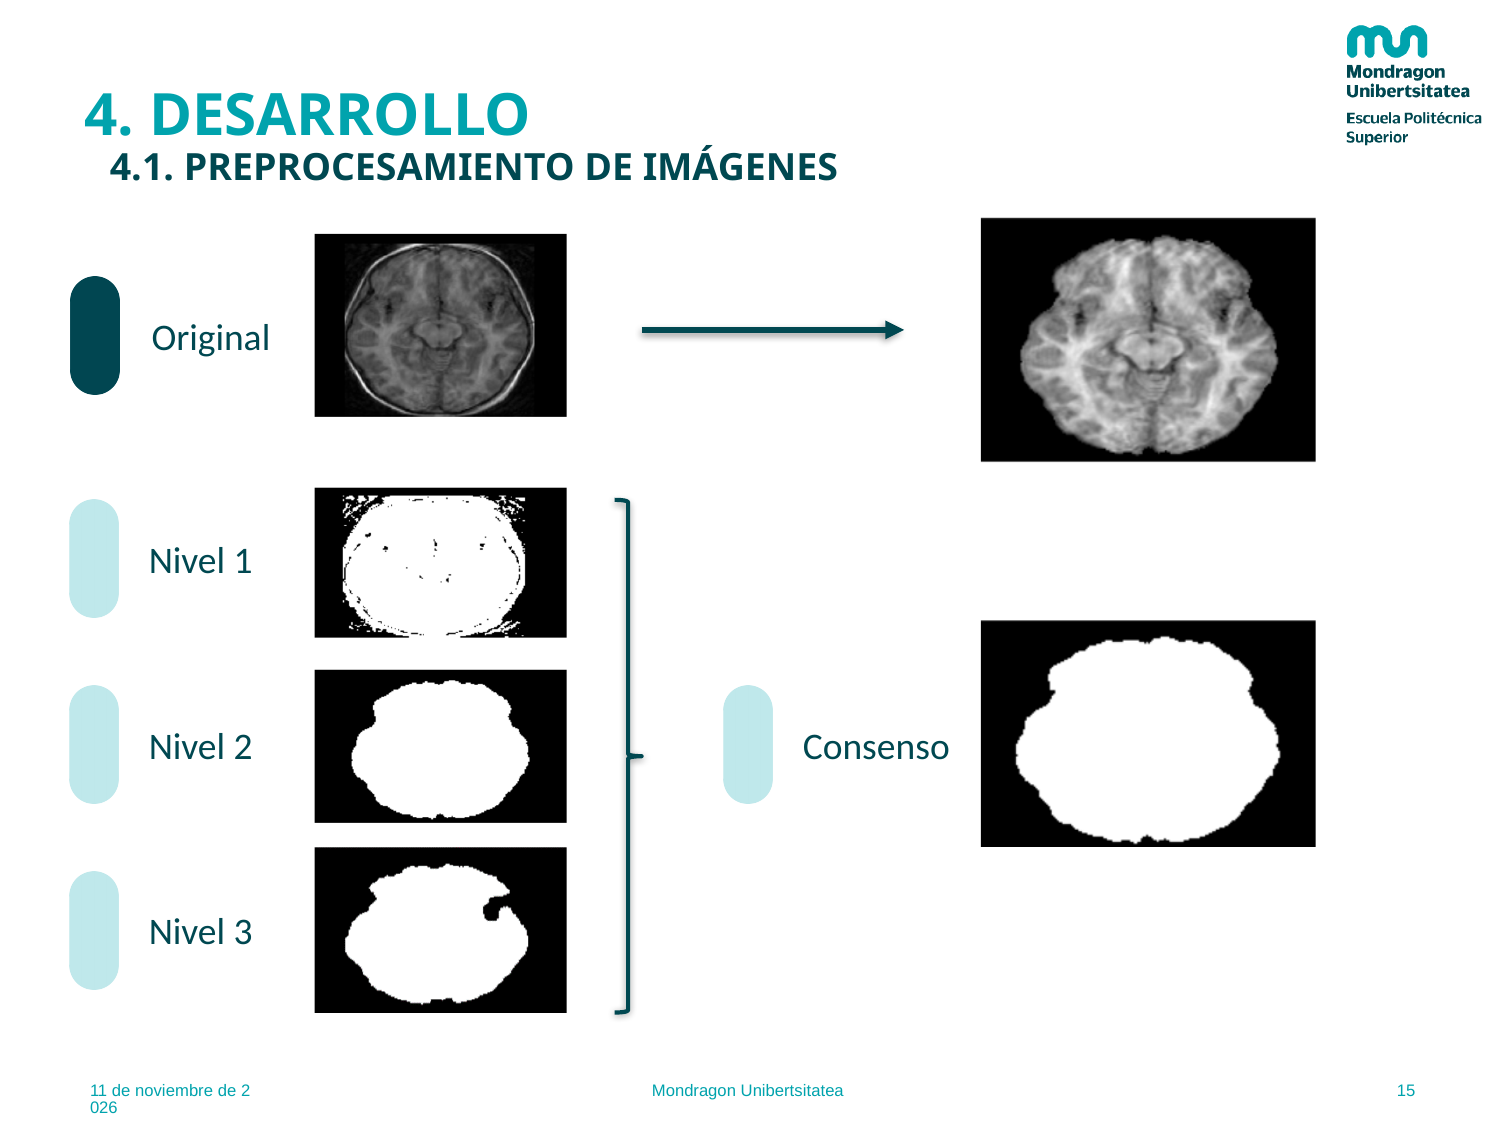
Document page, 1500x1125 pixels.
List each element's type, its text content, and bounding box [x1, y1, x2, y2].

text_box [68, 685, 269, 804]
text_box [68, 870, 269, 990]
slide_number 15 [1238, 1059, 1431, 1120]
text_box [723, 685, 967, 804]
picture [314, 669, 567, 825]
picture [980, 618, 1316, 848]
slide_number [75, 1059, 269, 1120]
picture [314, 486, 567, 639]
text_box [69, 276, 287, 396]
text_box [614, 497, 644, 1015]
picture [980, 216, 1316, 464]
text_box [68, 499, 269, 619]
title 4. DESARROLLO [69, 77, 1327, 148]
text_box 4.1. PREPROCESAMIENTO DE IMÁGENES [94, 130, 1353, 201]
picture [314, 847, 567, 1013]
picture [1320, 0, 1500, 170]
picture [314, 230, 567, 430]
footer Mondragon Unibertsitatea [356, 1059, 1140, 1120]
